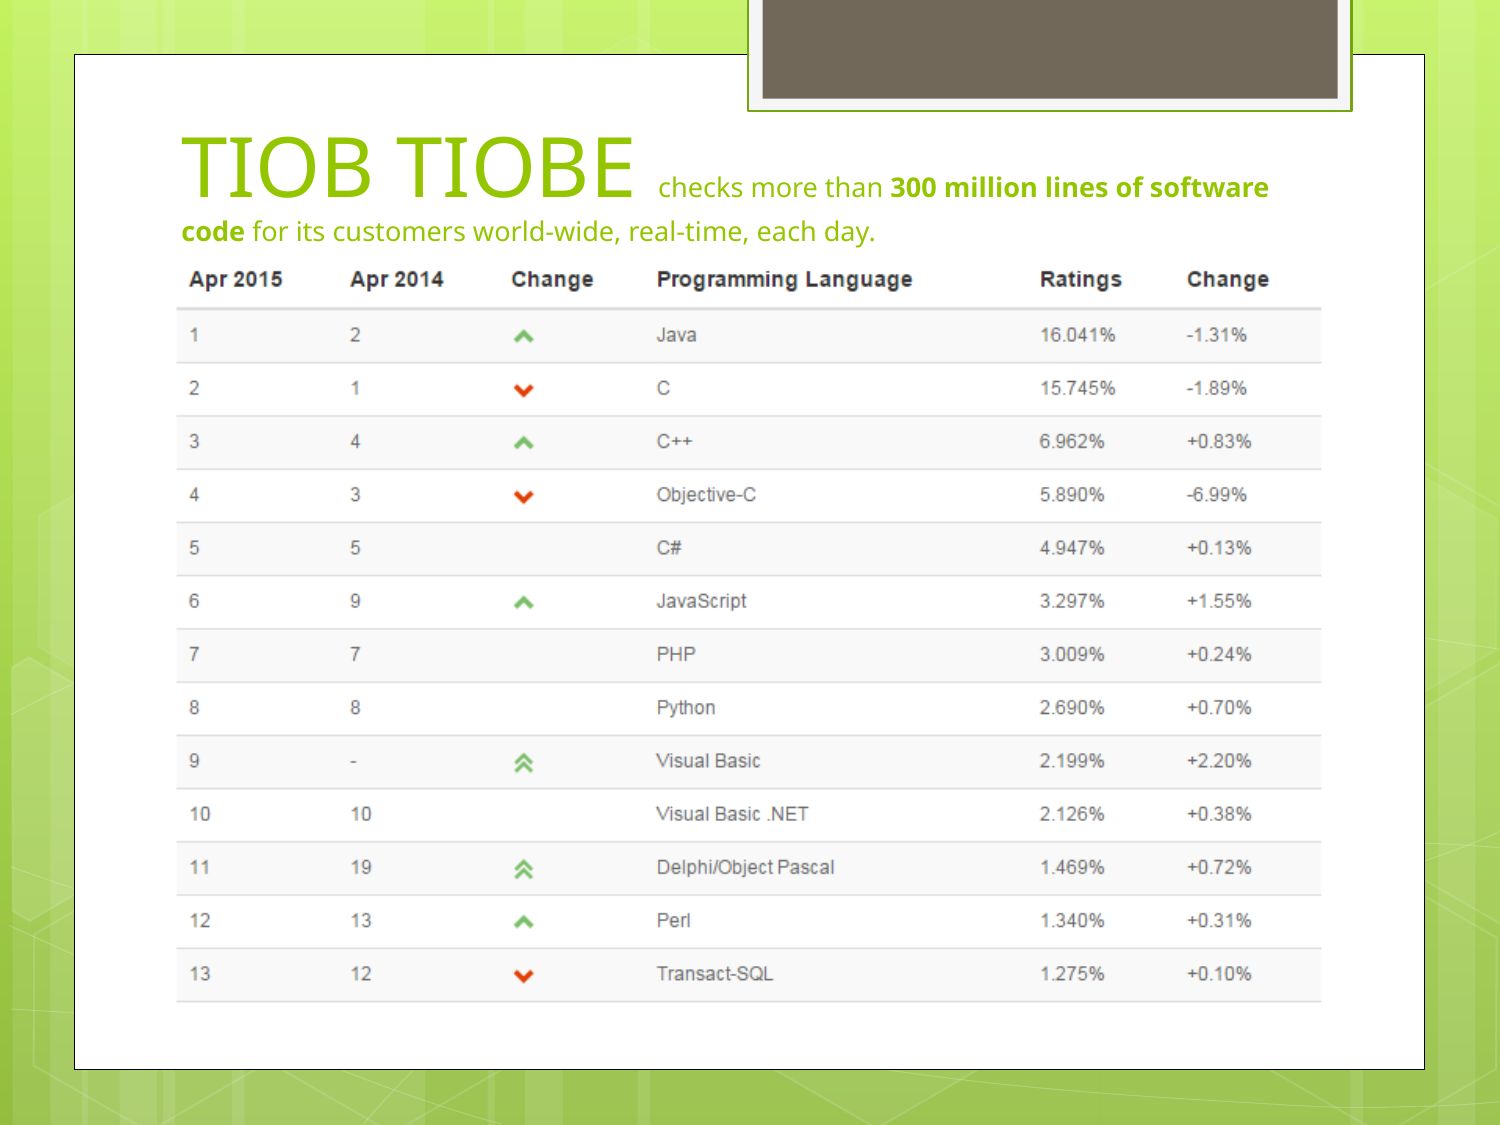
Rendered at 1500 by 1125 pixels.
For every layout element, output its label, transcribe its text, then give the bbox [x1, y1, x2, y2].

picture [169, 262, 1331, 1012]
title TIOB TIOBE checks more than 300 million lines of software code for its customers world-wide, real-time, each day. [166, 66, 1317, 254]
